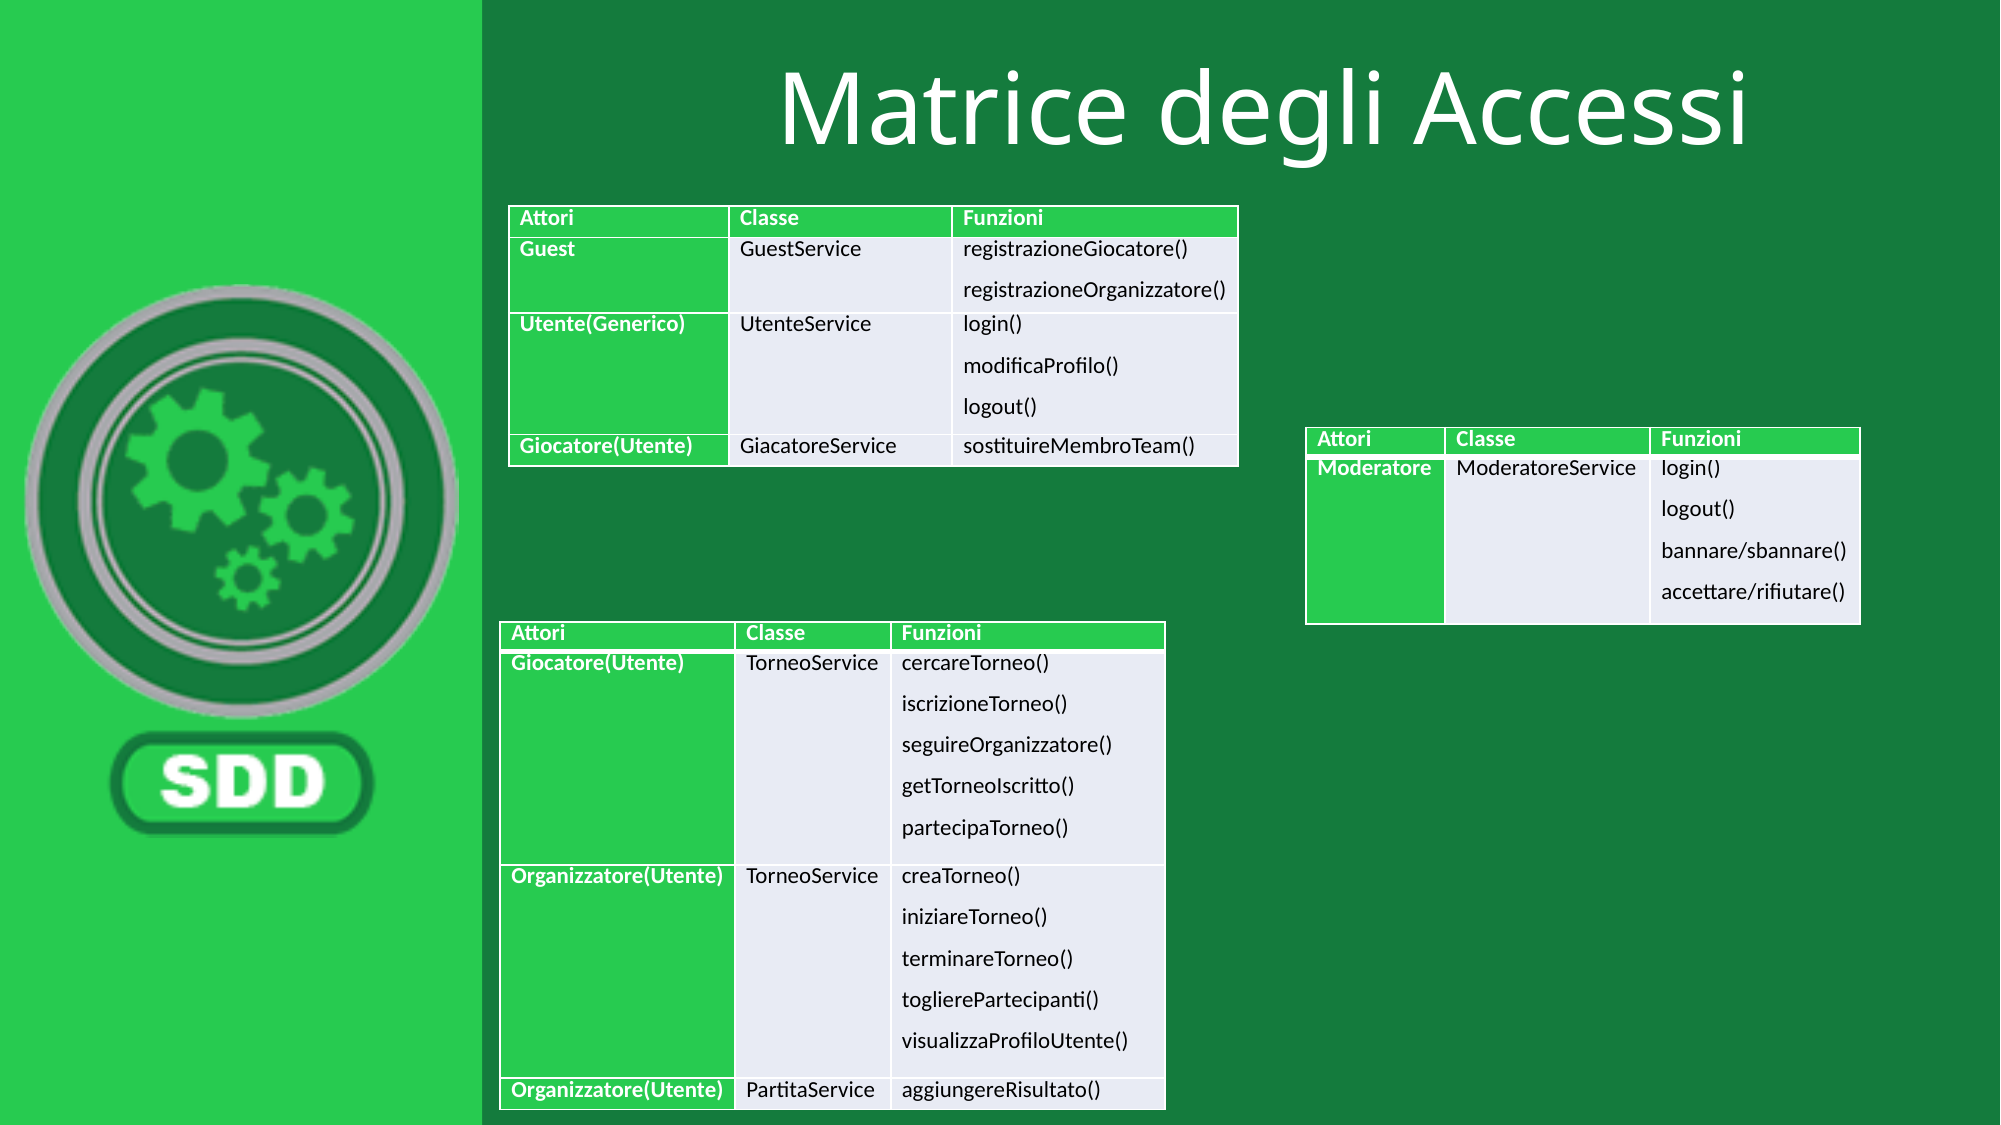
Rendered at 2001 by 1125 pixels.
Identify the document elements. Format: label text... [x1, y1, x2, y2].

table_header Attori [1307, 428, 1444, 454]
table_cell aggiungereRisultato() [892, 1079, 1164, 1109]
table_cell Giocatore(Utente) [501, 654, 734, 864]
table_cell PartitaService [736, 1079, 890, 1109]
table_cell GuestService [730, 238, 951, 312]
table_cell cercareTorneo() iscrizioneTorneo() seguireOrganizzatore() getTorneoIscritto() partecipaTorneo() [892, 654, 1164, 864]
table_cell sostituireMembroTeam() [953, 435, 1237, 465]
table_header Funzioni [1651, 428, 1859, 454]
table_cell login() logout() bannare/sbannare() accettare/rifiutare() [1651, 460, 1859, 623]
table_header Funzioni [892, 623, 1164, 649]
text_box [483, 0, 2000, 1125]
table_header Funzioni [953, 207, 1237, 237]
text_box [0, 0, 483, 1125]
table_cell TorneoService [736, 866, 890, 1077]
table_cell registrazioneGiocatore() registrazioneOrganizzatore() [953, 238, 1237, 312]
table_header Classe [1446, 428, 1649, 454]
picture [22, 284, 459, 838]
table_cell TorneoService [736, 654, 890, 864]
table_header Attori [501, 623, 734, 649]
table_header Classe [730, 207, 951, 237]
table_header Attori [510, 207, 728, 237]
table_cell GiacatoreService [730, 435, 951, 465]
table_cell Moderatore [1307, 460, 1444, 623]
table_cell UtenteService [730, 314, 951, 434]
table_cell Organizzatore(Utente) [501, 866, 734, 1077]
table_header Classe [736, 623, 890, 649]
text_box Matrice degli Accessi [505, 37, 2000, 173]
table_cell Giocatore(Utente) [510, 435, 728, 465]
table_cell login() modificaProfilo() logout() [953, 314, 1237, 434]
table_cell creaTorneo() iniziareTorneo() terminareTorneo() toglierePartecipanti() visualizzaProfiloUtente() [892, 866, 1164, 1077]
table_cell Guest [510, 238, 728, 312]
table_cell ModeratoreService [1446, 460, 1649, 623]
table_cell Organizzatore(Utente) [501, 1079, 734, 1109]
table_cell Utente(Generico) [510, 314, 728, 434]
